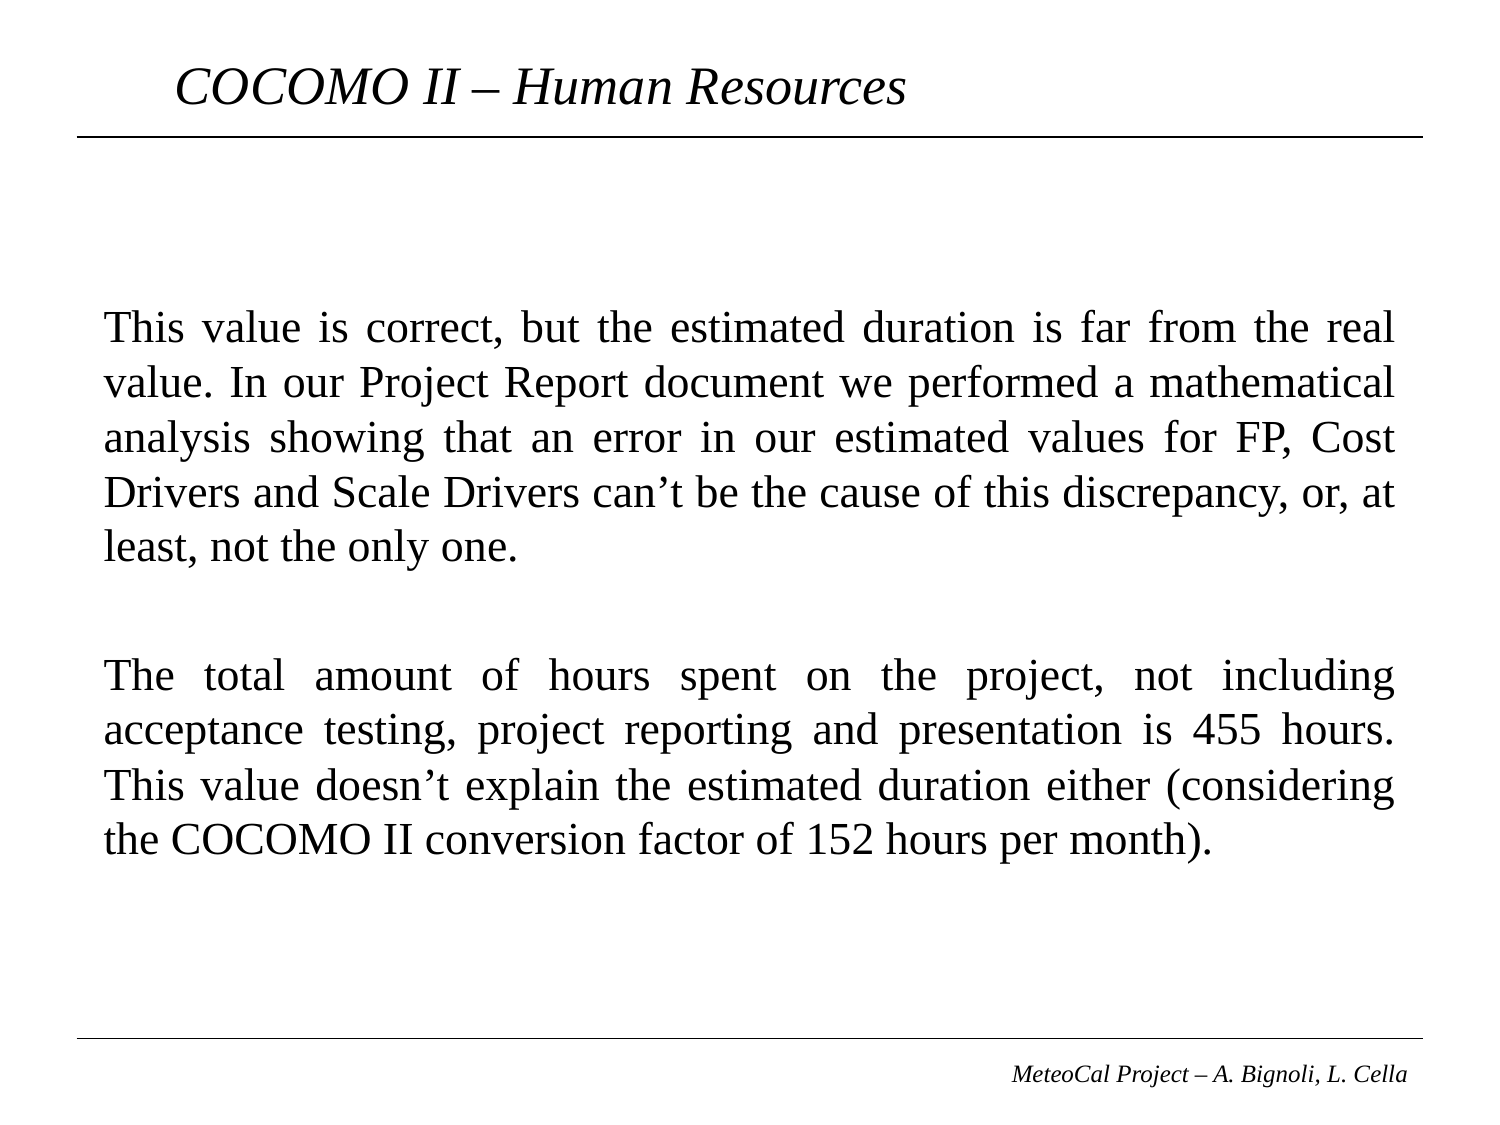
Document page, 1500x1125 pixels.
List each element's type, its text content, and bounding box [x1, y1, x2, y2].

footer MeteoCal Project – A. Bignoli, L. Cella [76, 1042, 1424, 1103]
title COCOMO II – Human Resources [159, 42, 1424, 124]
